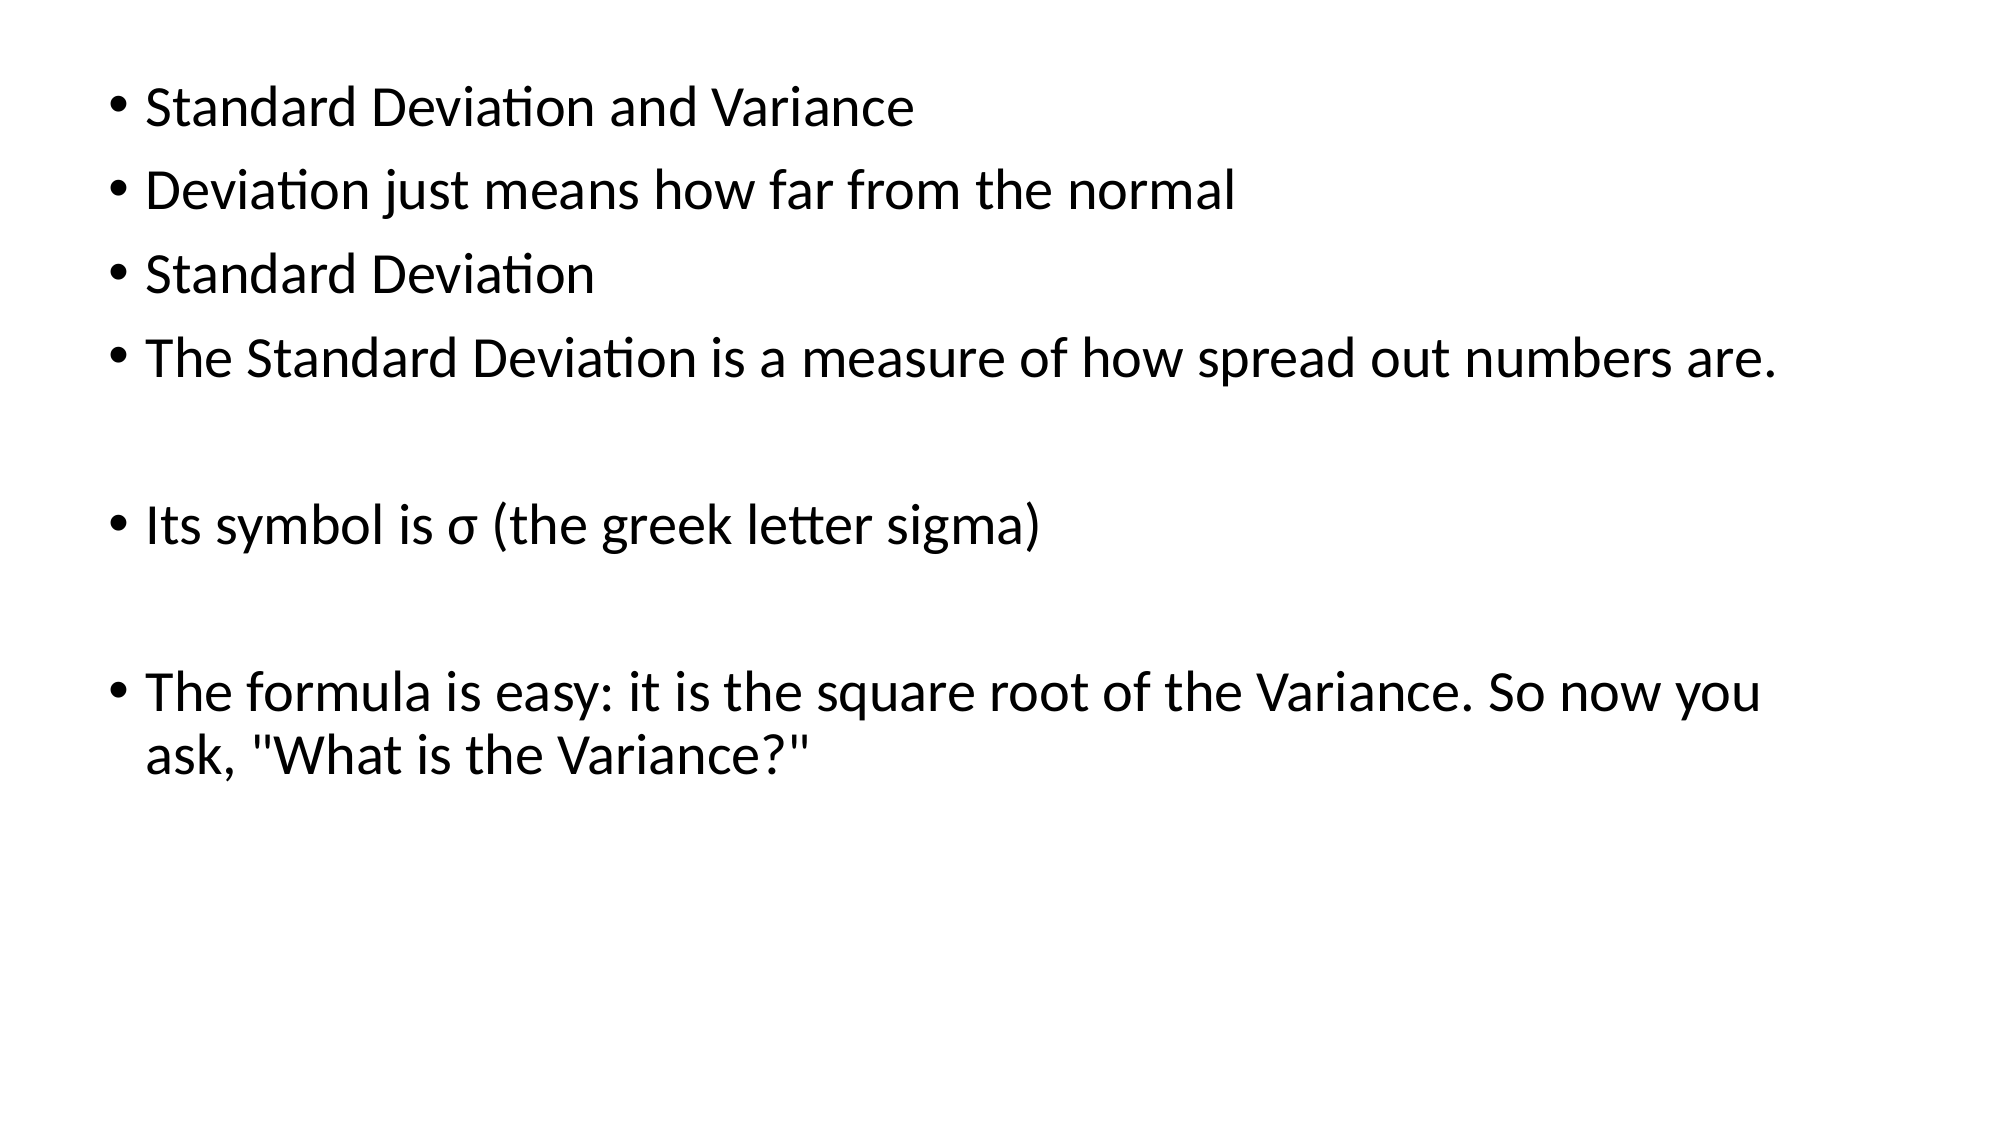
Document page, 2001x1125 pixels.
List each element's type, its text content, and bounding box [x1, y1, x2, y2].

list Standard Deviation and Variance Deviation just means how far from the normal Standard Deviation The Standard Deviation is a measure of how spread out numbers are. Its symbol is σ (the greek letter sigma) The formula is easy: it is the square root of the Variance. So now you ask, "What is the Variance?" [93, 68, 1863, 1014]
